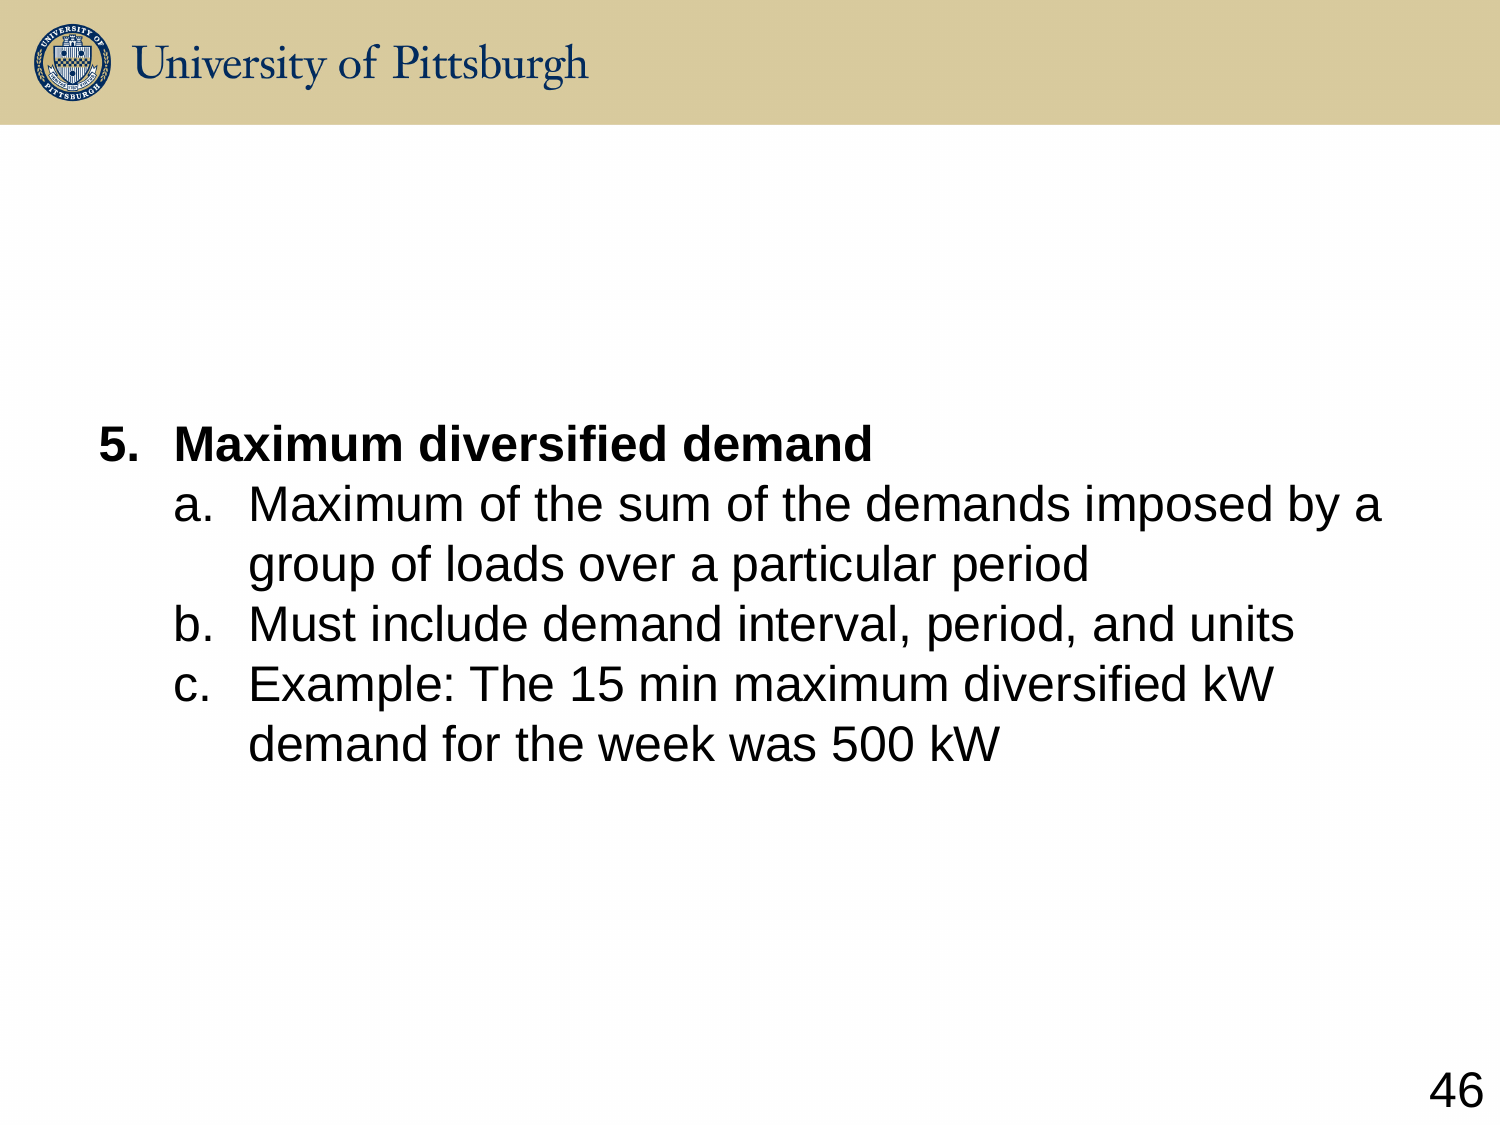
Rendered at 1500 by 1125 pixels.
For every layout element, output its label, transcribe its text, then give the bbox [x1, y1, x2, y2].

text_box Maximum diversified demand Maximum of the sum of the demands imposed by a group of loads over a particular period Must include demand interval, period, and units Example: The 15 min maximum diversified kW demand for the week was 500 kW [83, 404, 1416, 779]
picture [0, 1, 1500, 1125]
slide_number 46 [1362, 1050, 1500, 1125]
